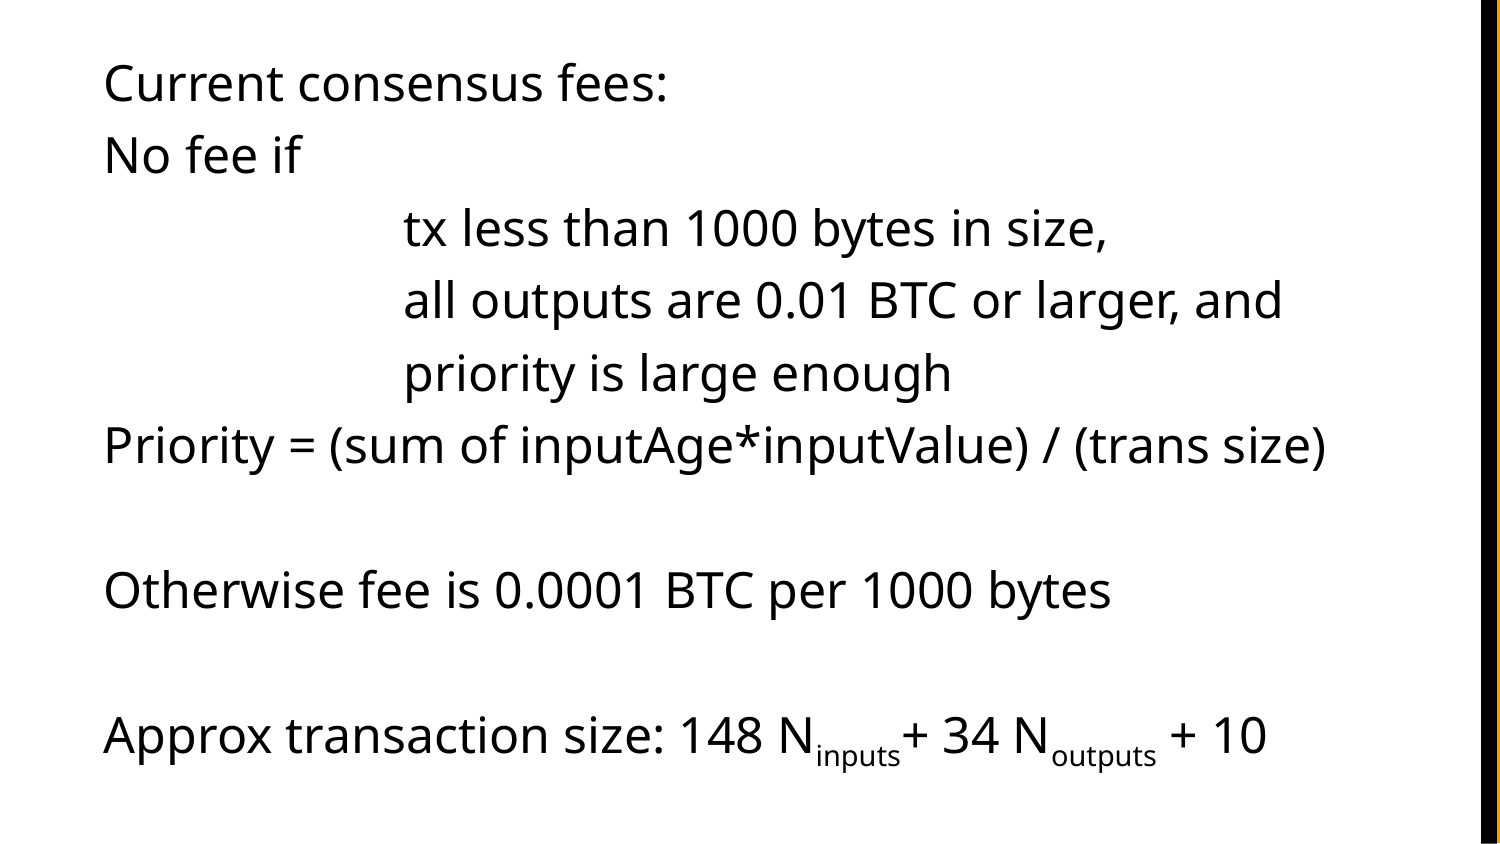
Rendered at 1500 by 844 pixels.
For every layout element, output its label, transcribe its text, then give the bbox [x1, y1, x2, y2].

list Current consensus fees: No fee if tx less than 1000 bytes in size, all outputs are 0.01 BTC or larger, and priority is large enough Priority = (sum of inputAge*inputValue) / (trans size) Otherwise fee is 0.0001 BTC per 1000 bytes Approx transaction size: 148 Ninputs+ 34 Noutputs + 10 [88, 36, 1439, 753]
